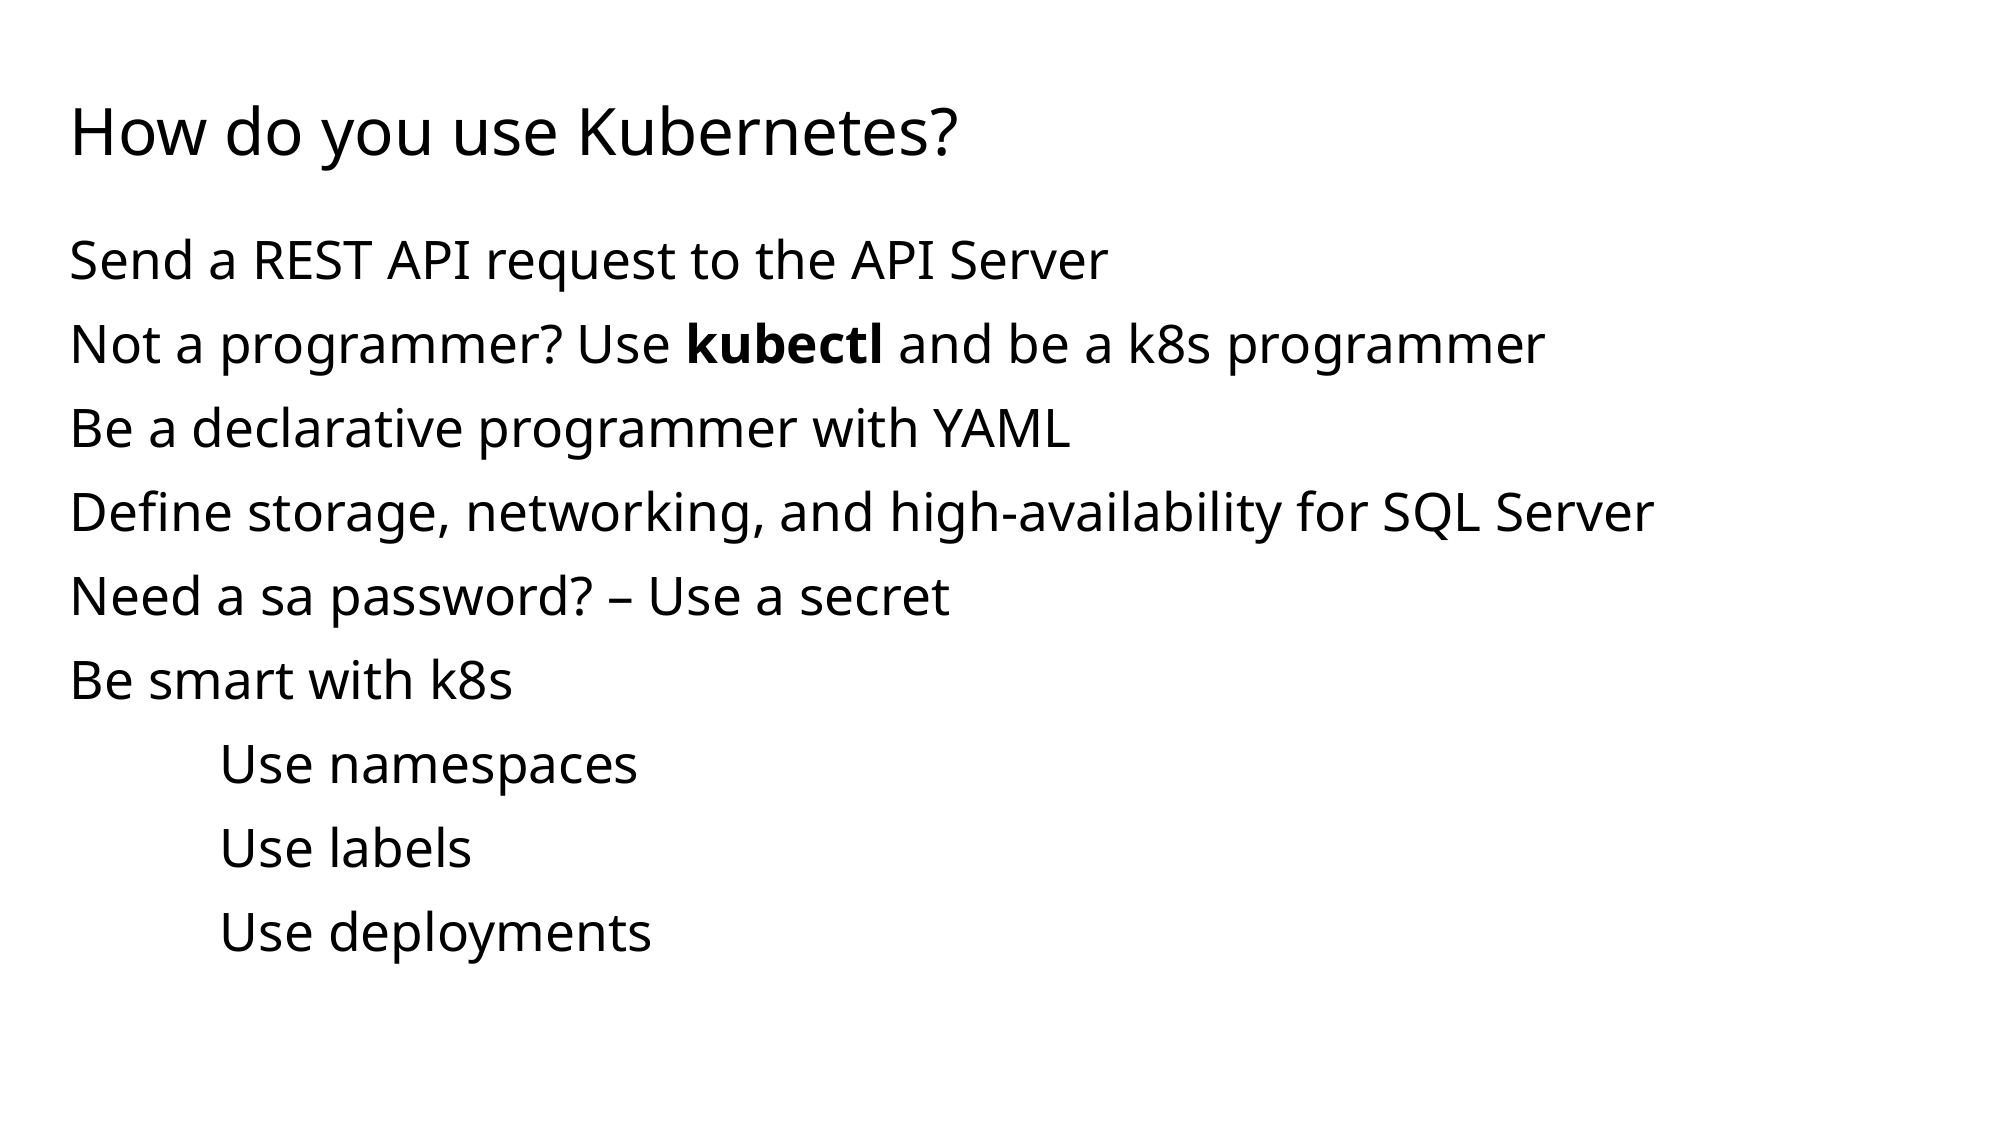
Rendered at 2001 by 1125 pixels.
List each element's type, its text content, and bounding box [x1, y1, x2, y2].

list Send a REST API request to the API Server Not a programmer? Use kubectl and be a k8s programmer Be a declarative programmer with YAML Define storage, networking, and high-availability for SQL Server Need a sa password? – Use a secret Be smart with k8s Use namespaces Use labels Use deployments [69, 234, 1931, 974]
title How do you use Kubernetes? [69, 72, 1930, 194]
